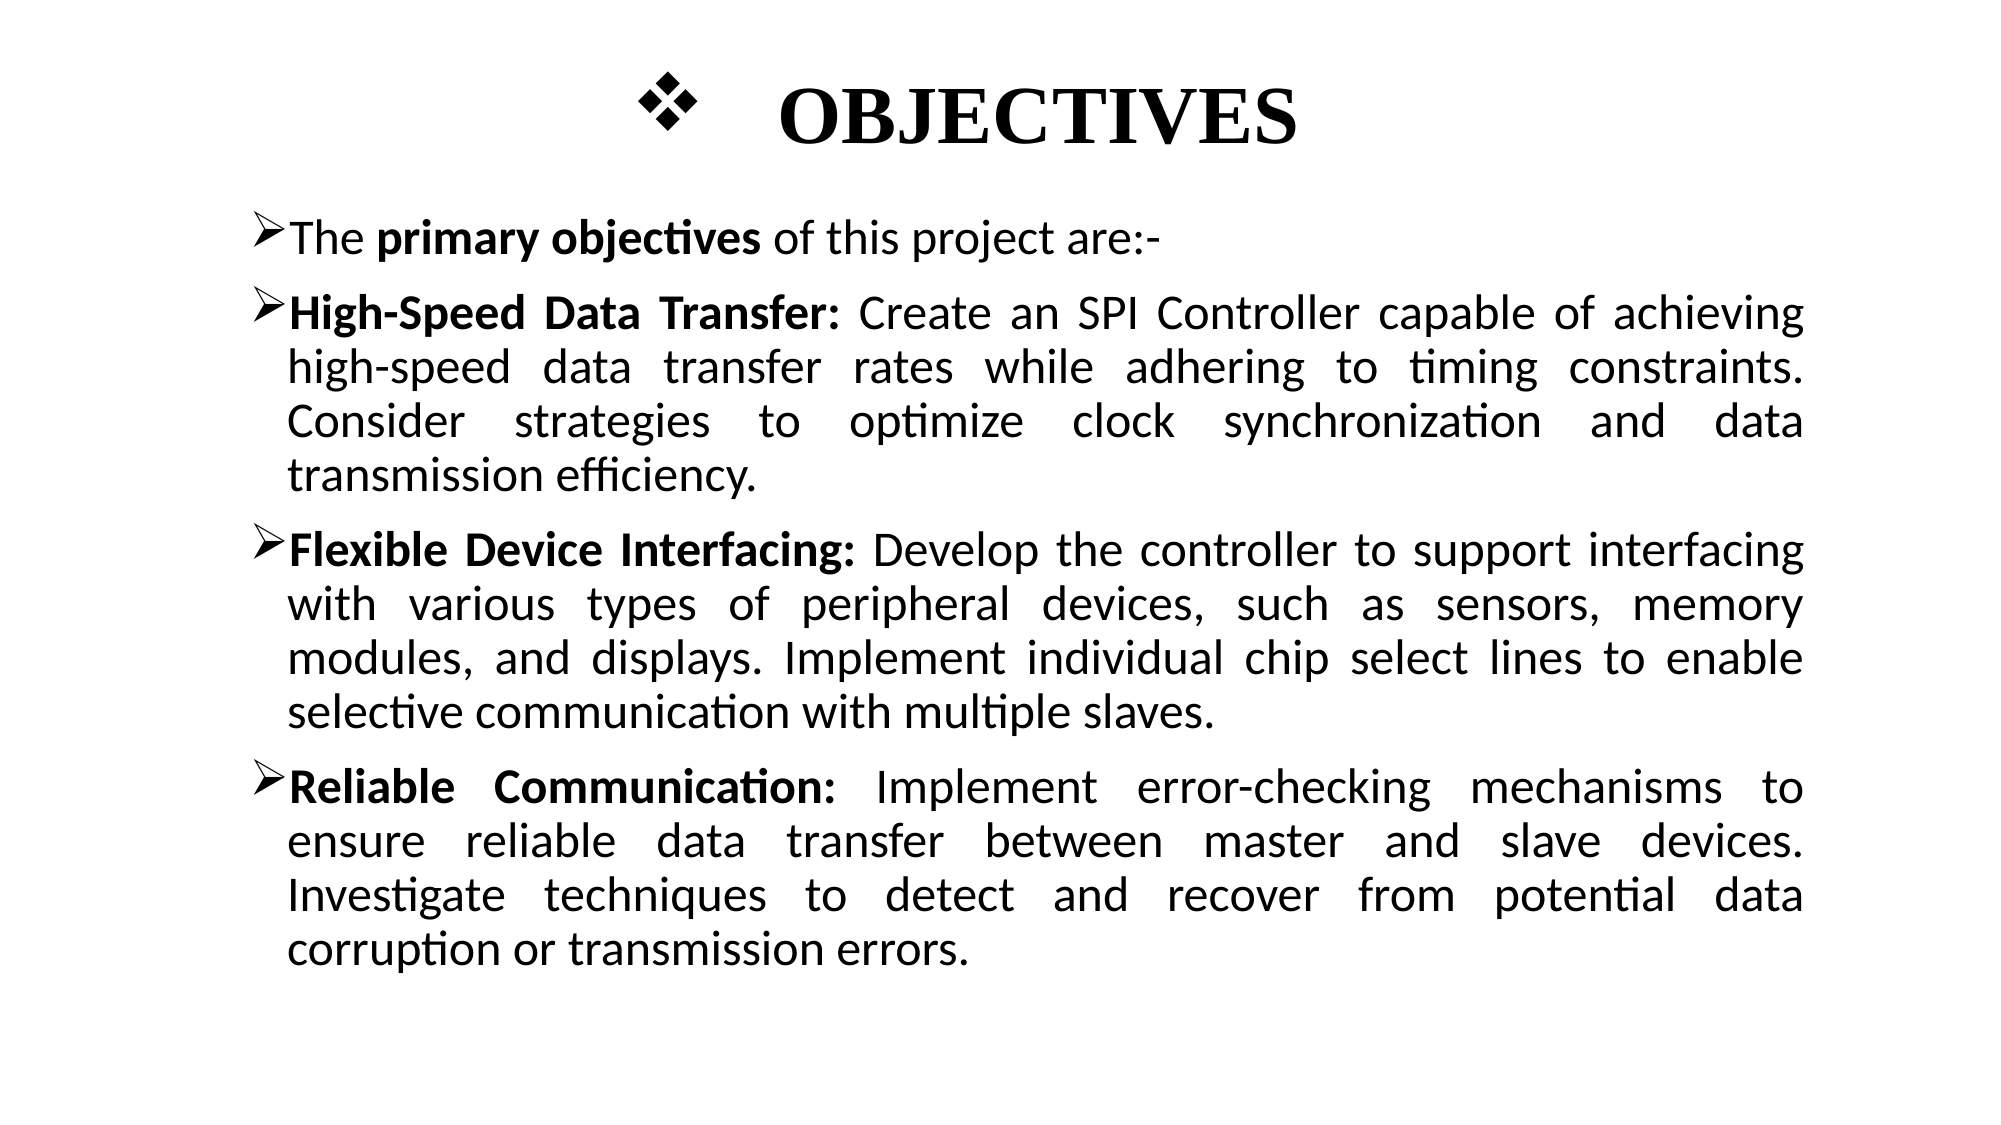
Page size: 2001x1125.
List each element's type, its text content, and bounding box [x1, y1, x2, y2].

list The primary objectives of this project are:- High-Speed Data Transfer: Create an SPI Controller capable of achieving high-speed data transfer rates while adhering to timing constraints. Consider strategies to optimize clock synchronization and data transmission efficiency. Flexible Device Interfacing: Develop the controller to support interfacing with various types of peripheral devices, such as sensors, memory modules, and displays. Implement individual chip select lines to enable selective communication with multiple slaves. Reliable Communication: Implement error-checking mechanisms to ensure reliable data transfer between master and slave devices. Investigate techniques to detect and recover from potential data corruption or transmission errors. [234, 204, 1821, 1041]
title OBJECTIVES [241, 64, 1763, 169]
